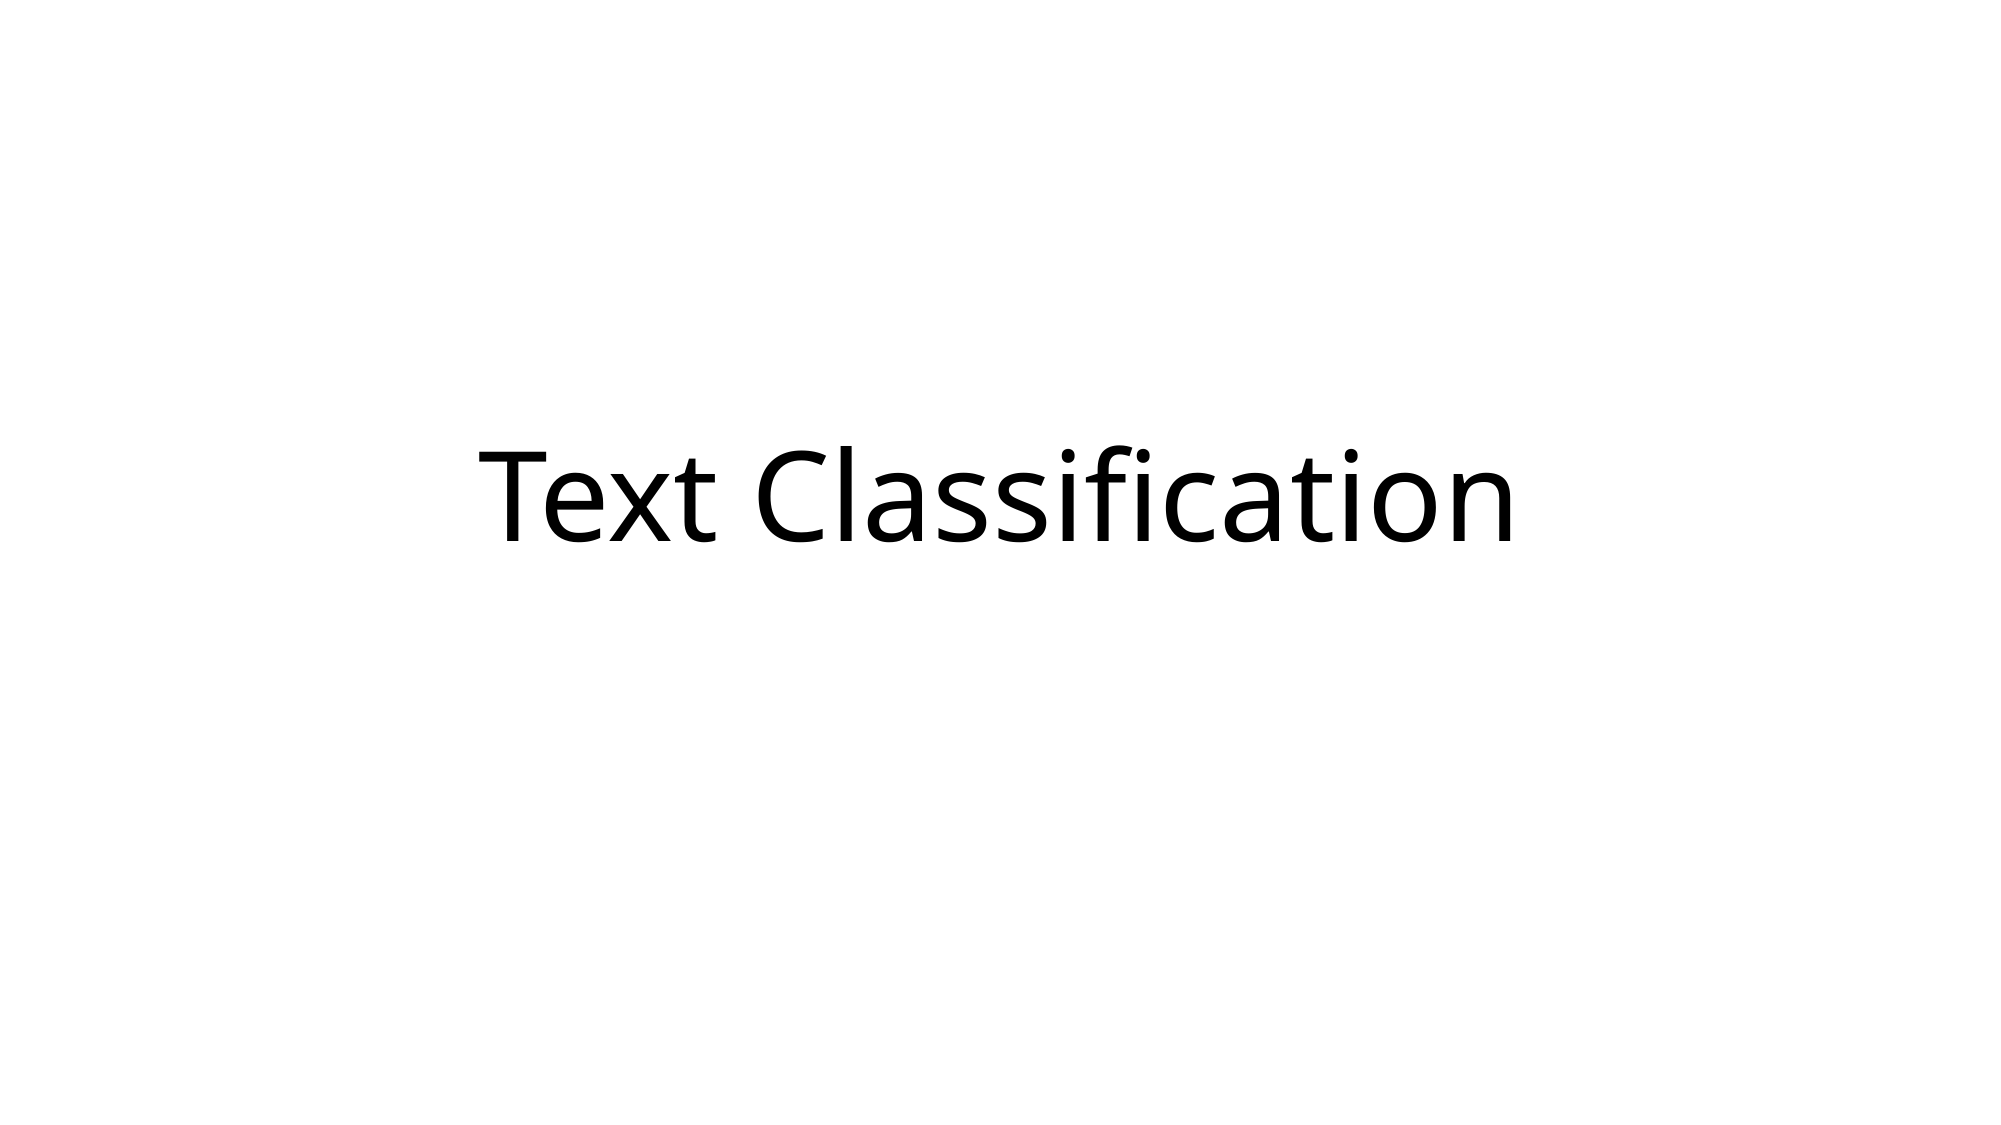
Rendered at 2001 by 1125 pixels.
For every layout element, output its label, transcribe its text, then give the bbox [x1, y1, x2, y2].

title Text Classification [249, 184, 1750, 576]
